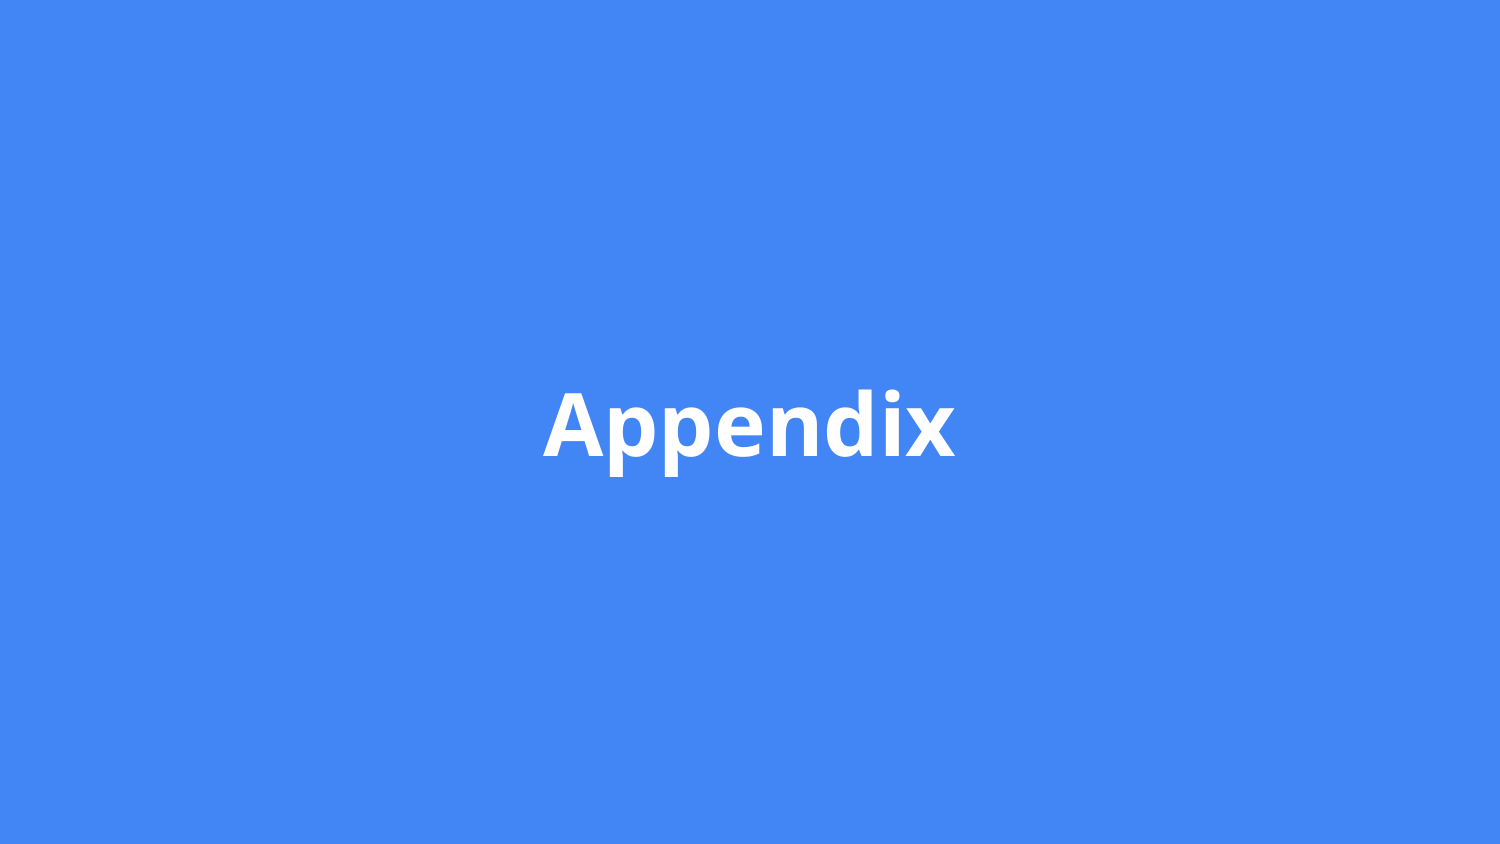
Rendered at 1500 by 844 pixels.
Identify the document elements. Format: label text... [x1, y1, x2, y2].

title Appendix [517, 338, 982, 505]
